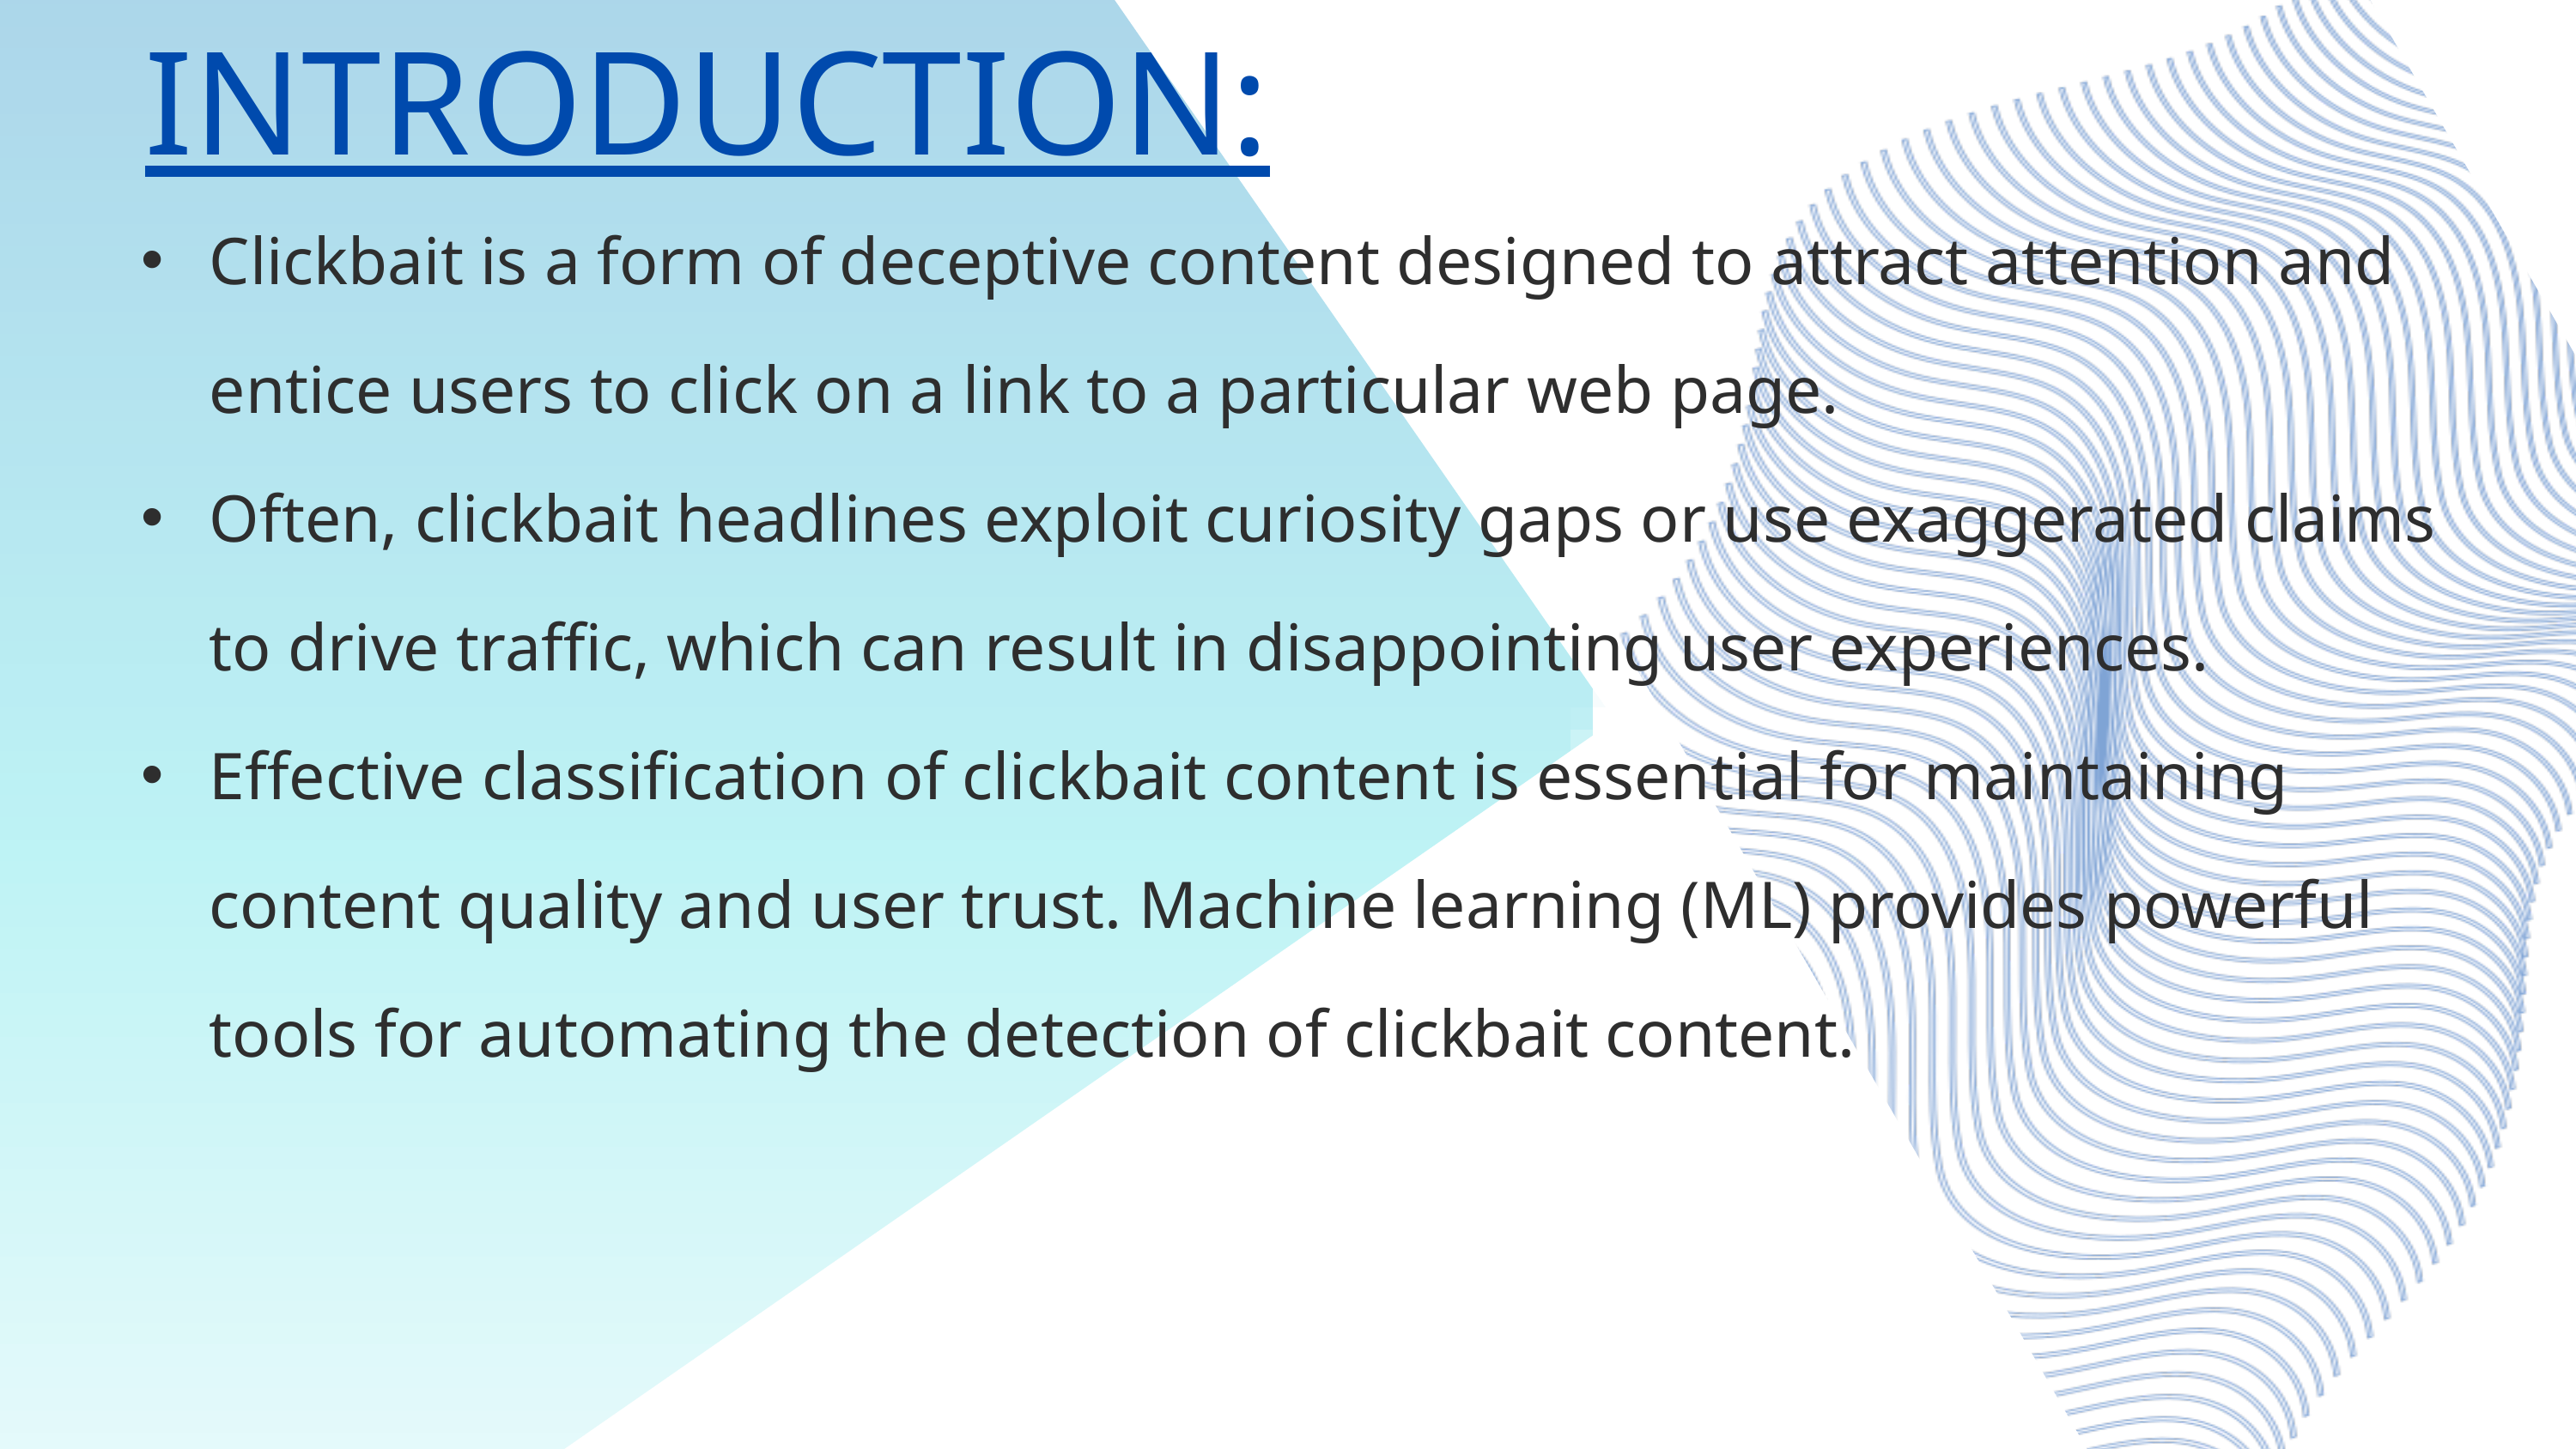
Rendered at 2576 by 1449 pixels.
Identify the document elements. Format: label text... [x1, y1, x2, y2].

text_box INTRODUCTION: [144, 22, 2026, 168]
text_box [0, 0, 1131, 1449]
text_box [1770, 0, 2468, 168]
text_box [1868, 231, 2576, 1449]
text_box Clickbait is a form of deceptive content designed to attract attention and entice users to click on a link to a particular web page. Often, clickbait headlines exploit curiosity gaps or use exaggerated claims to drive traffic, which can result in disappointing user experiences. Effective classification of clickbait content is essential for maintaining content quality and user trust. Machine learning (ML) provides powerful tools for automating the detection of clickbait content. [72, 168, 2504, 1070]
